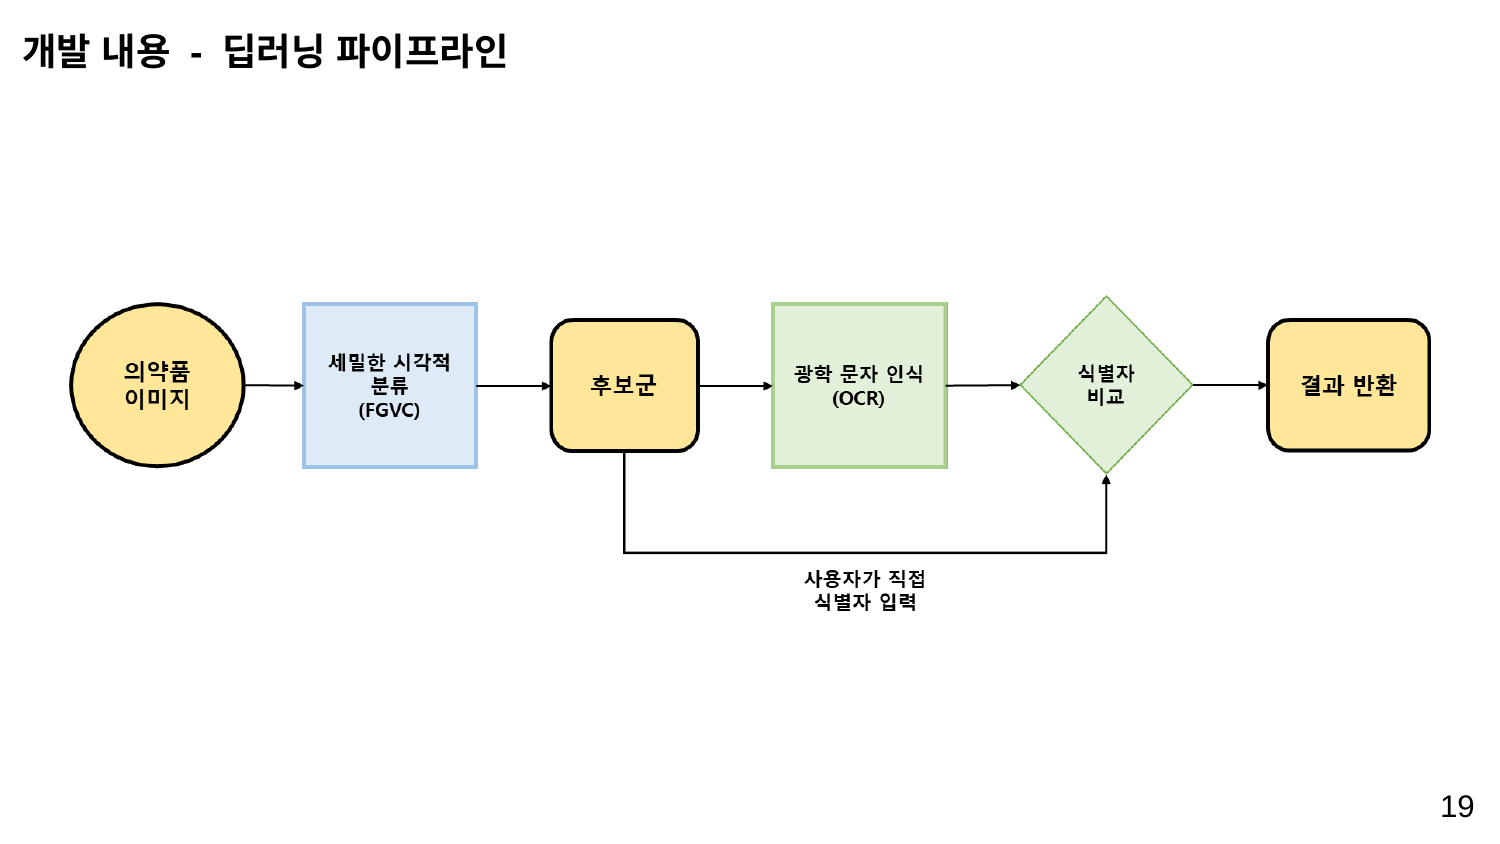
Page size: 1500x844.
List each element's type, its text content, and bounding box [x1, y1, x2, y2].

text_box 개발 내용 - 딥러닝 파이프라인 [22, 26, 650, 73]
picture [69, 294, 1431, 625]
slide_number 19 [1437, 784, 1500, 844]
